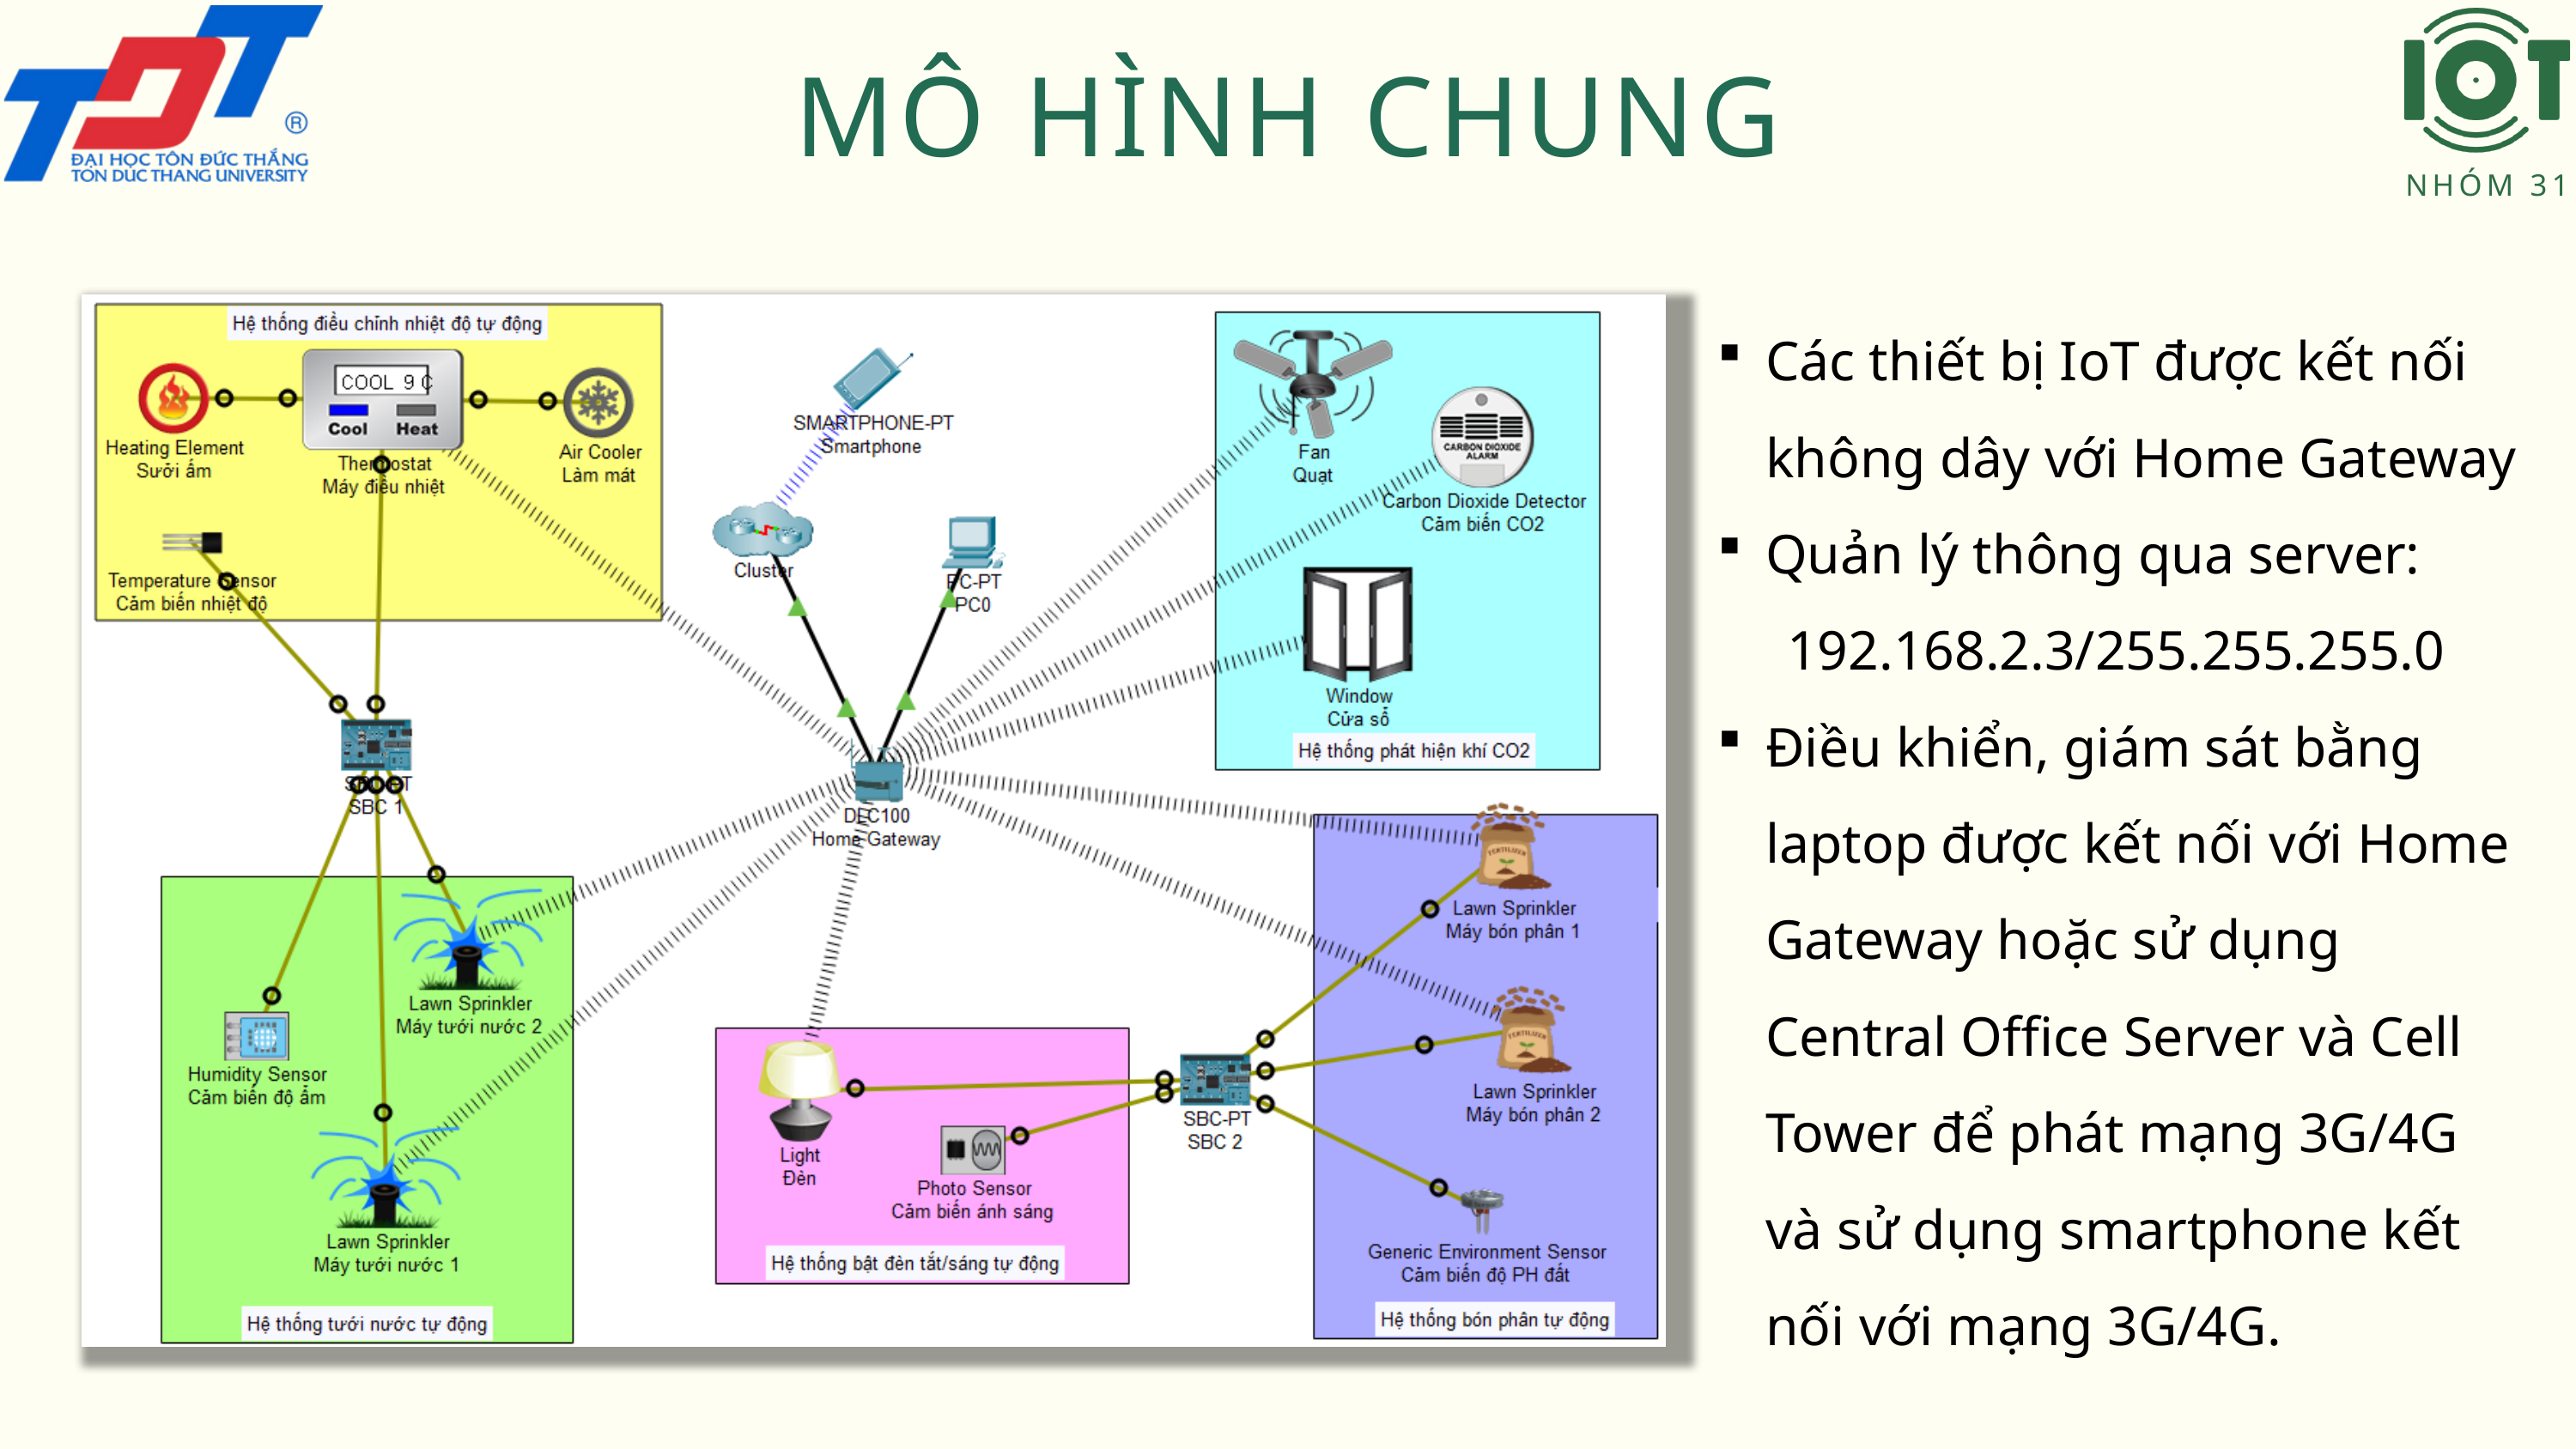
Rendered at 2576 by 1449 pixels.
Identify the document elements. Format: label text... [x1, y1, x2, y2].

text_box Các thiết bị IoT được kết nối không dây với Home Gateway Quản lý thông qua server: 192.168.2.3/255.255.255.0 Điều khiển, giám sát bằng laptop được kết nối với Home Gateway hoặc sử dụng Central Office Server và Cell Tower để phát mạng 3G/4G và sử dụng smartphone kết nối với mạng 3G/4G. [1717, 294, 2523, 1356]
text_box MÔ HÌNH CHUNG [563, 24, 2013, 179]
text_box [3, 5, 324, 182]
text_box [2403, 0, 2571, 197]
picture [82, 294, 1666, 1347]
